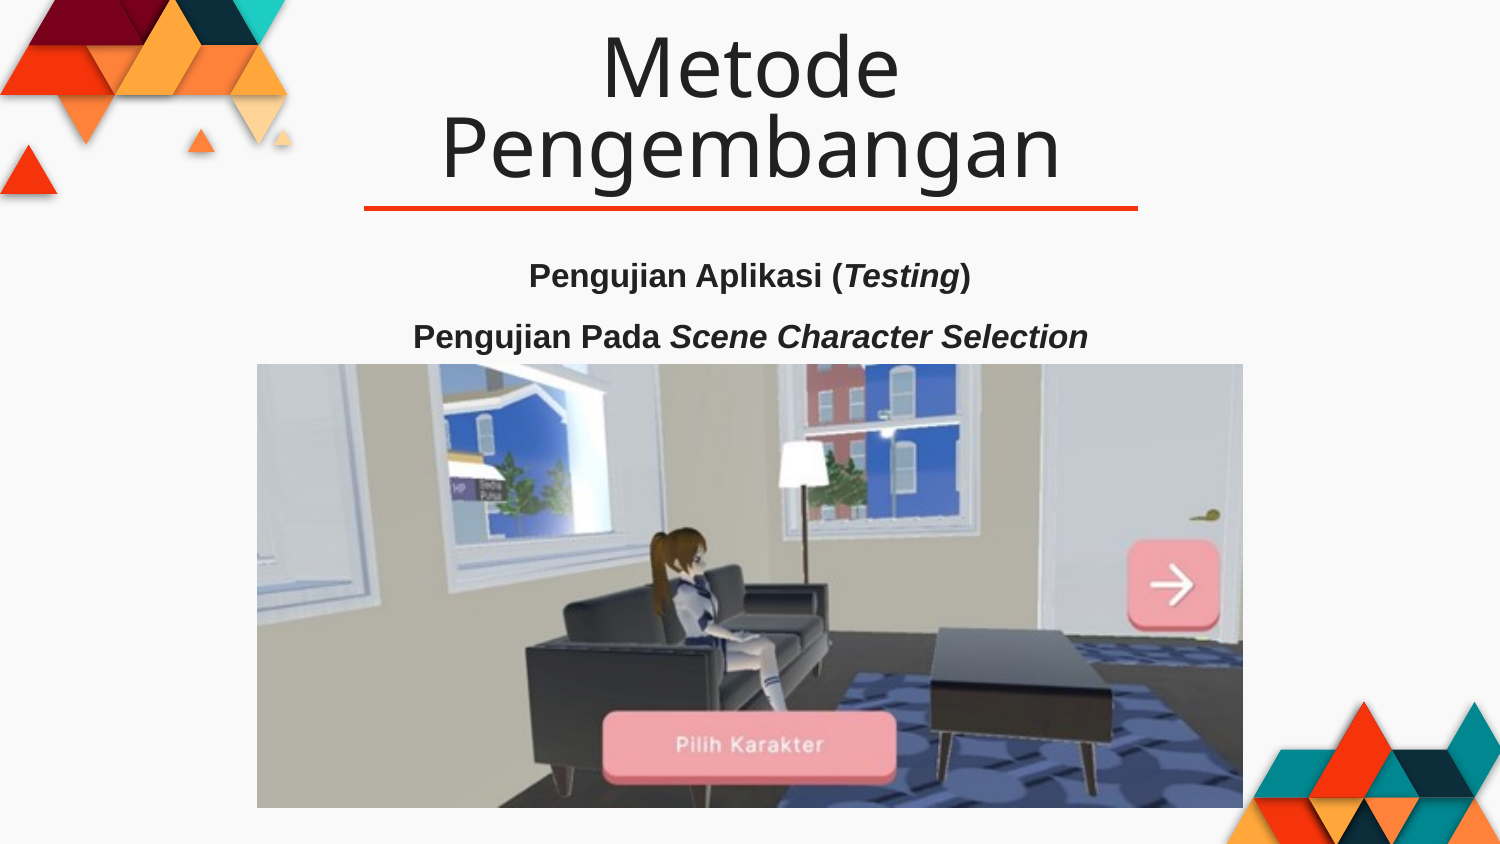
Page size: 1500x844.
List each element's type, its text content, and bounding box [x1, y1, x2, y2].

picture [256, 364, 1243, 809]
text_box Pengujian Pada Scene Character Selection [71, 280, 1431, 347]
subtitle Pengujian Aplikasi (Testing) [70, 219, 1430, 301]
title Metode Pengembangan [384, 63, 1118, 206]
